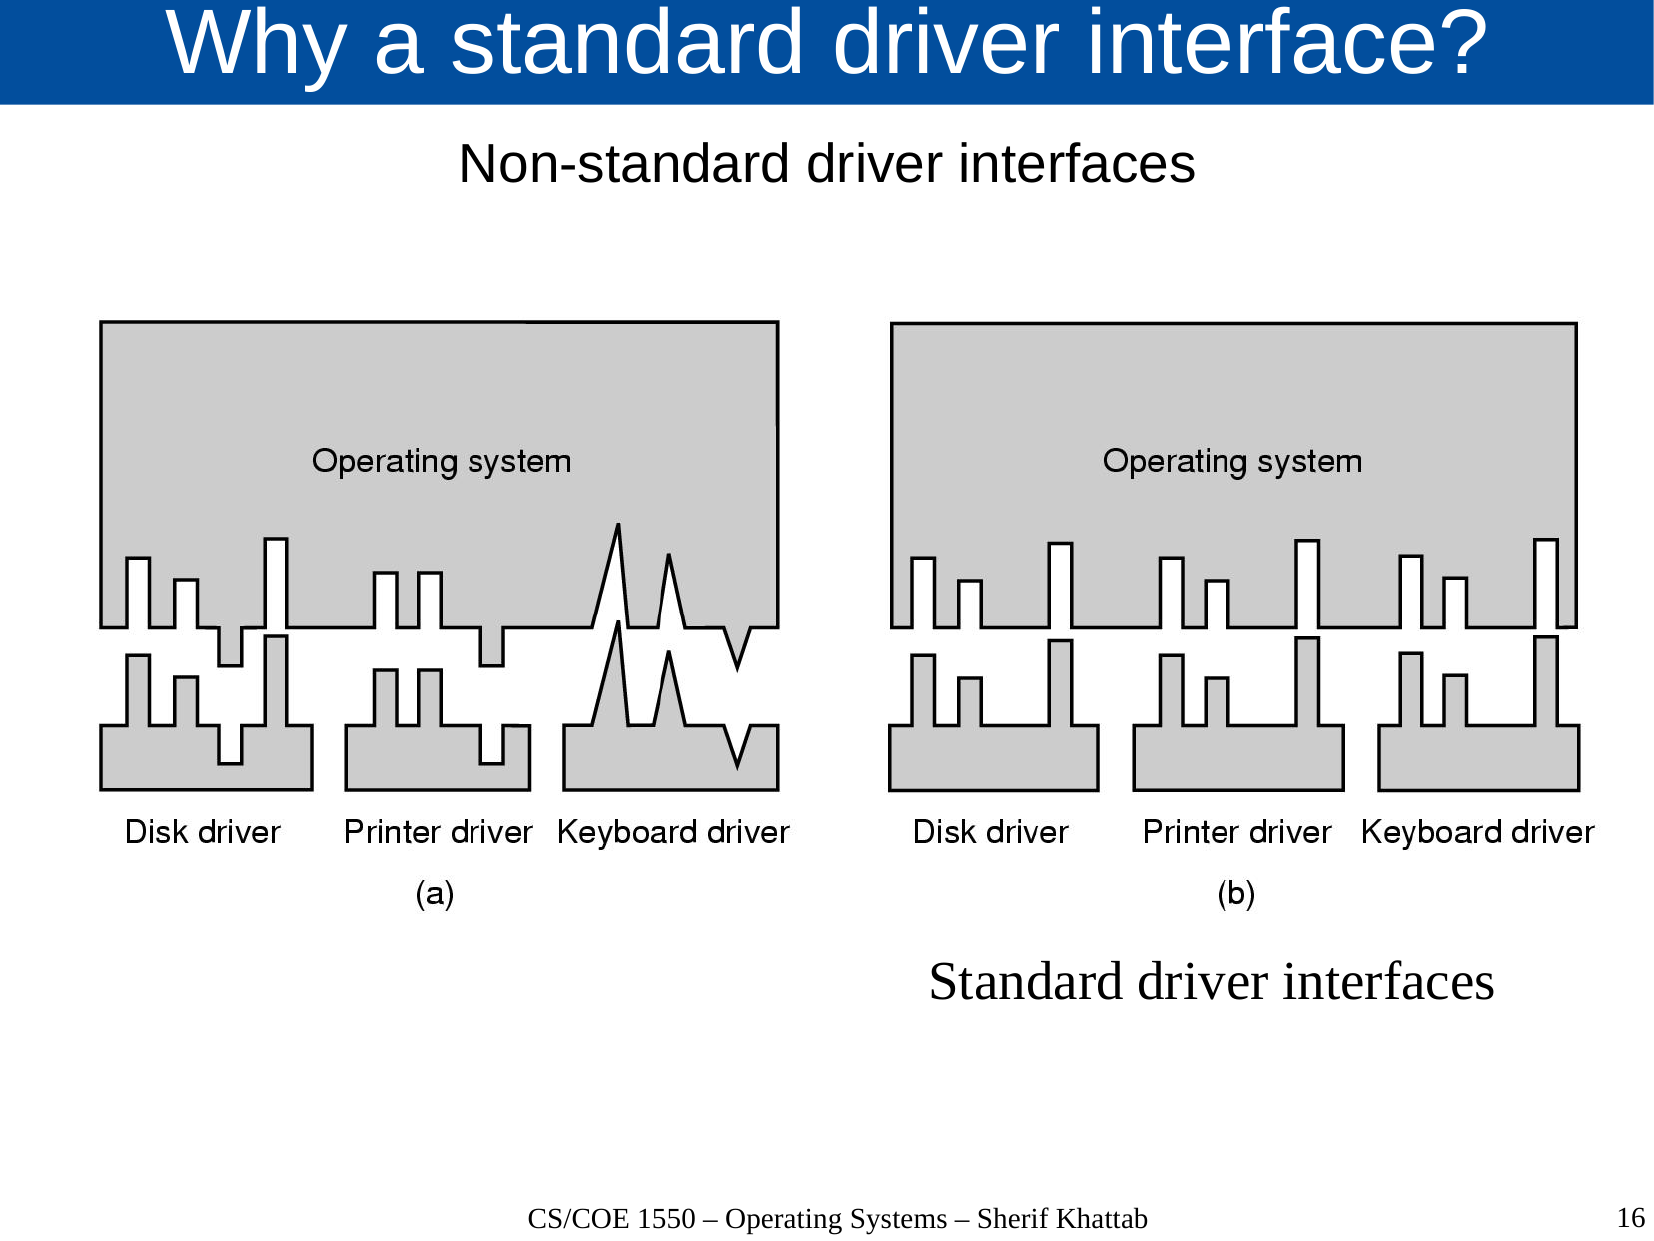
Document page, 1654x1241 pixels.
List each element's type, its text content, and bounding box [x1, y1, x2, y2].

text_box Standard driver interfaces [826, 936, 1599, 1018]
picture [96, 316, 1601, 914]
title Why a standard driver interface? [0, 0, 1654, 105]
footer CS/COE 1550 – Operating Systems – Sherif Khattab [460, 1201, 1217, 1241]
list Non-standard driver interfaces [0, 127, 1654, 832]
slide_number 16 [1265, 1200, 1647, 1241]
